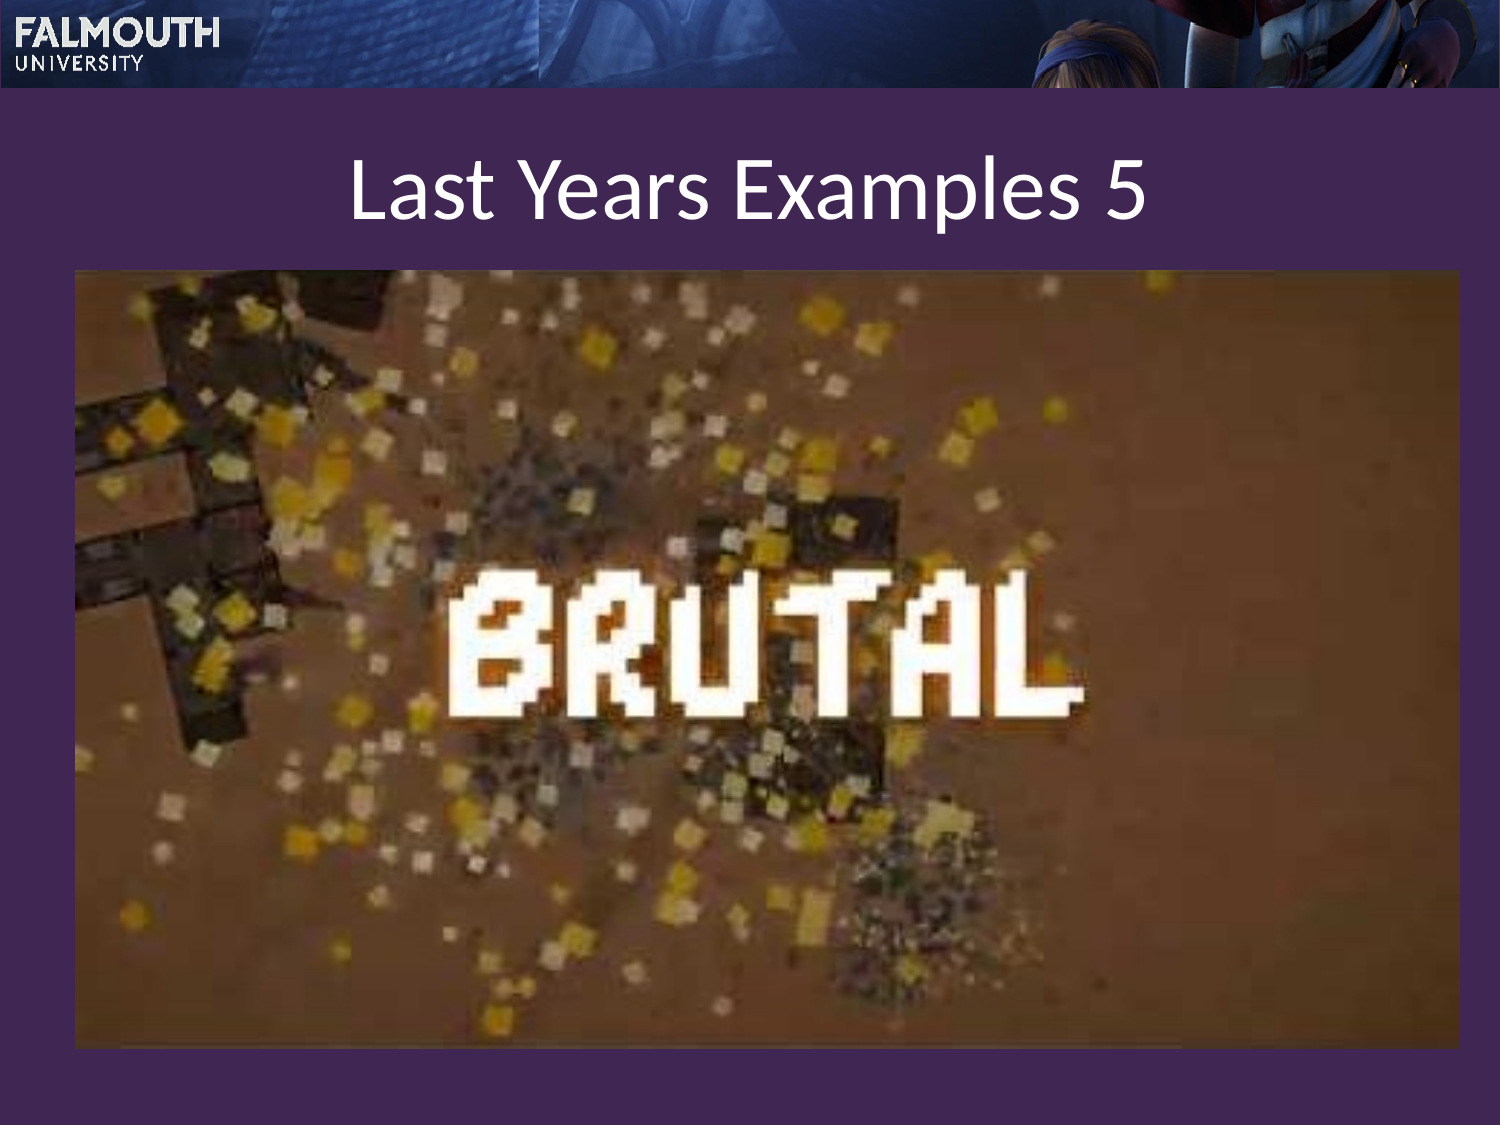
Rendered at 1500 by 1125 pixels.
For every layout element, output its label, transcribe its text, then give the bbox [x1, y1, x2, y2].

picture [0, 0, 1500, 90]
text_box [74, 269, 1461, 1050]
title Last Years Examples 5 [75, 120, 1425, 267]
